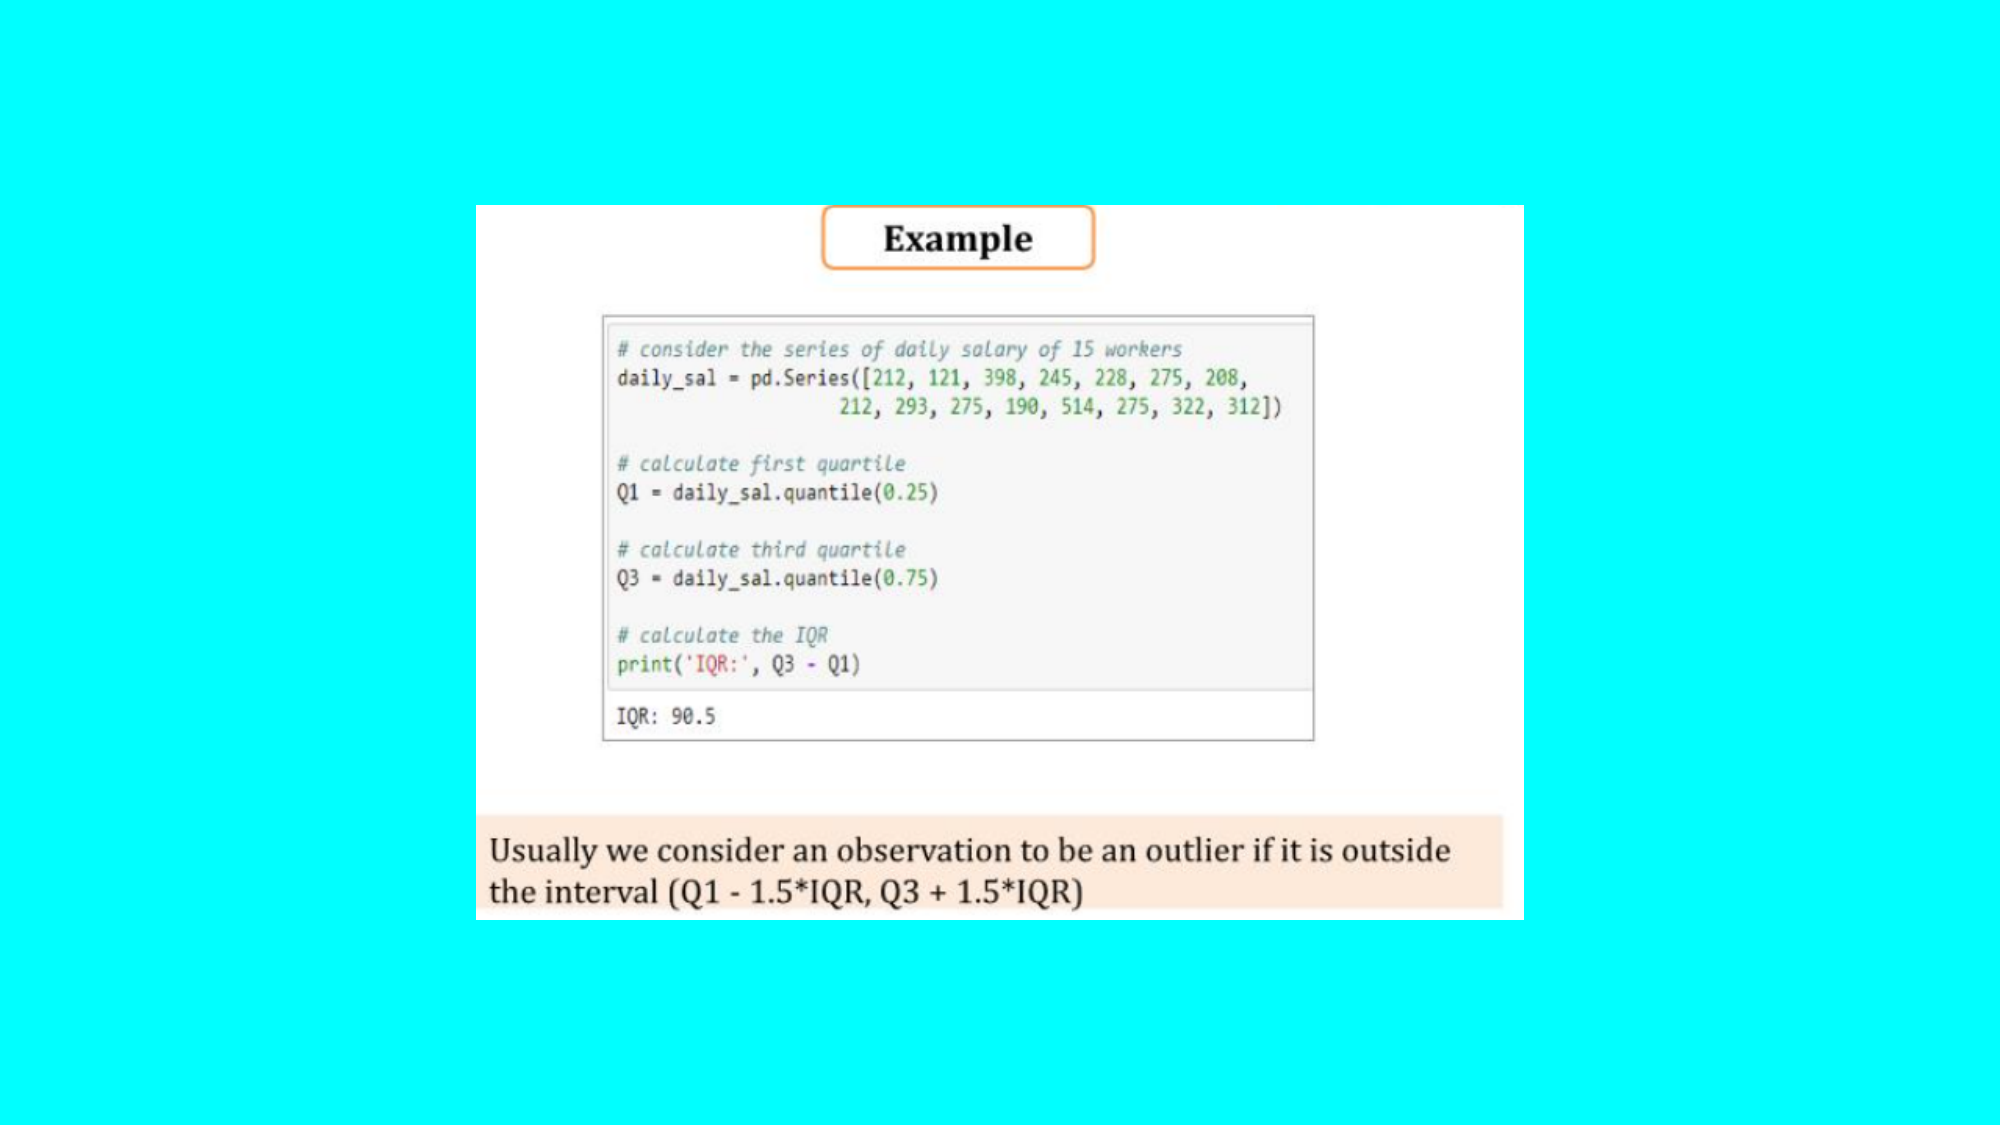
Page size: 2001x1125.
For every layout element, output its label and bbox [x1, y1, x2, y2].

picture [476, 205, 1524, 920]
